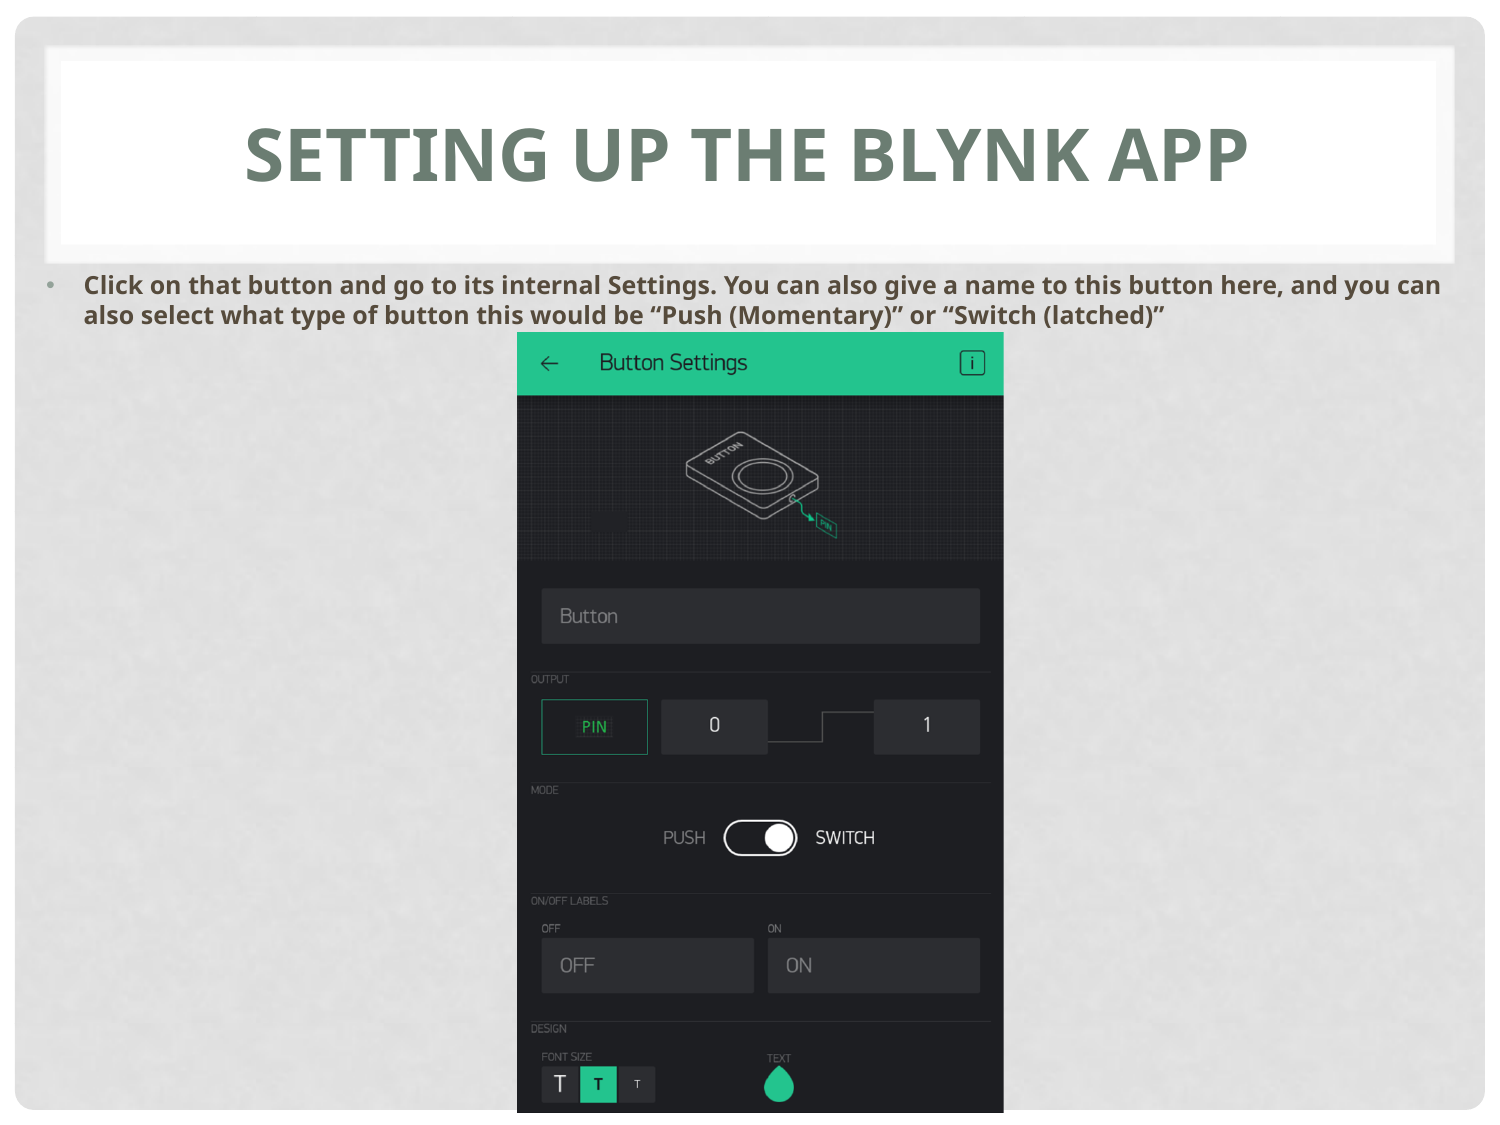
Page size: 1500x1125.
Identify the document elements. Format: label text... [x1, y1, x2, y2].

list Click on that button and go to its internal Settings. You can also give a name to this button here, and you can also select what type of button this would be “Push (Momentary)” or “Switch (latched)” [12, 262, 1488, 1113]
title Setting Up the Blynk app [69, 66, 1425, 238]
picture [516, 331, 1004, 1113]
